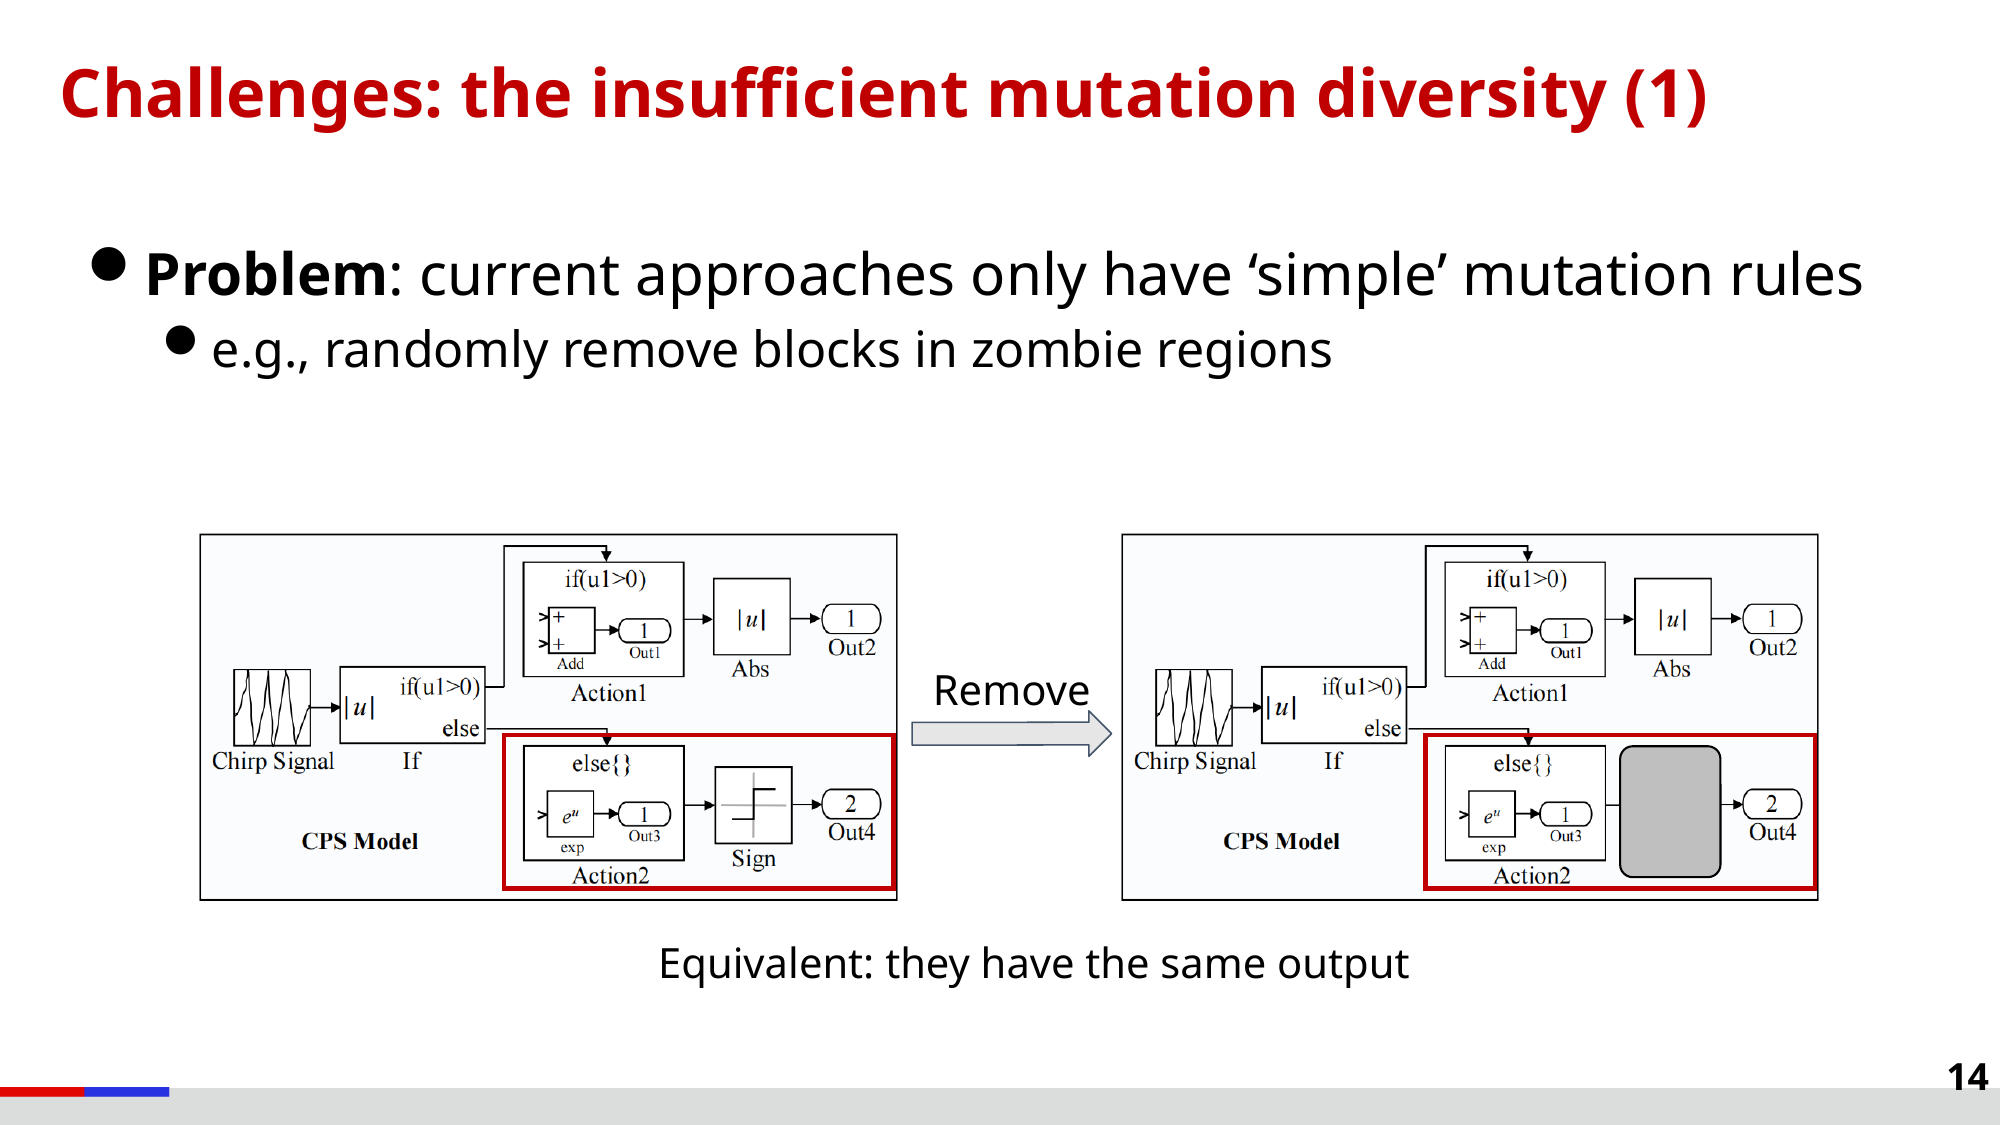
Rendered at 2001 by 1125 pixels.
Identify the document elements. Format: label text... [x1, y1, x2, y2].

text_box 14 [1654, 1045, 2000, 1106]
text_box Equivalent: they have the same output [619, 916, 1449, 1012]
text_box Remove [901, 643, 1118, 739]
text_box Problem: current approaches only have ‘simple’ mutation rules e.g., randomly remove blocks in zombie regions [66, 216, 1945, 1071]
picture [196, 530, 901, 905]
title Challenges: the insufficient mutation diversity (1) [44, 2, 1745, 191]
text_box [912, 739, 1107, 757]
picture [1118, 530, 1822, 905]
picture [0, 1087, 2000, 1125]
